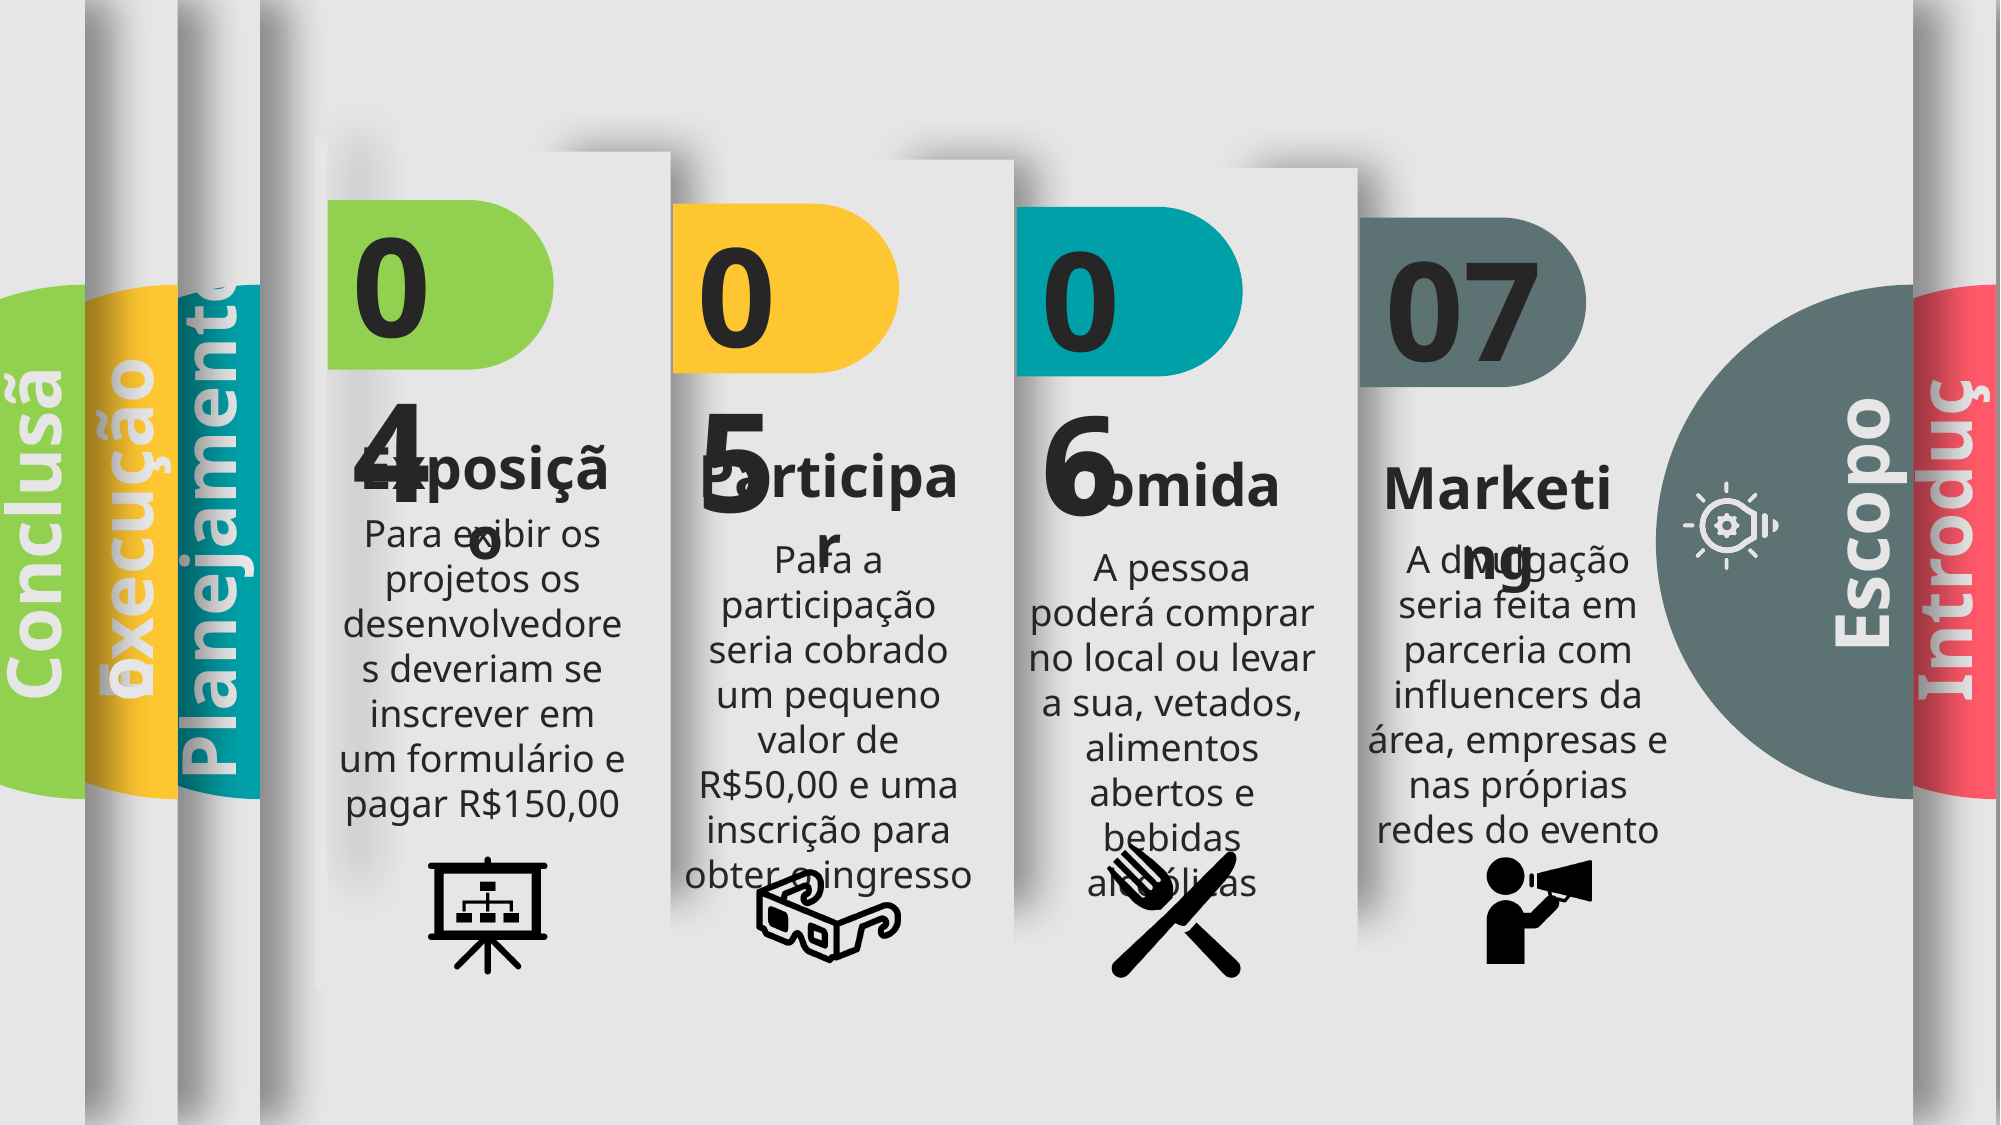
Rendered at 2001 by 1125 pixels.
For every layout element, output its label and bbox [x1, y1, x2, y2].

text_box [178, 0, 260, 1125]
text_box [1011, 440, 1334, 825]
text_box [1914, 0, 1997, 1125]
text_box [260, 0, 1914, 1125]
text_box [1016, 206, 1243, 388]
text_box [1344, 443, 1692, 816]
picture [1098, 835, 1249, 986]
text_box [327, 192, 554, 375]
text_box [0, 0, 85, 1125]
text_box [667, 432, 990, 817]
picture [1463, 835, 1614, 986]
text_box [321, 424, 644, 837]
text_box [1359, 216, 1587, 399]
picture [412, 839, 563, 990]
picture [753, 839, 904, 990]
text_box [85, 0, 178, 1125]
text_box [672, 202, 900, 385]
